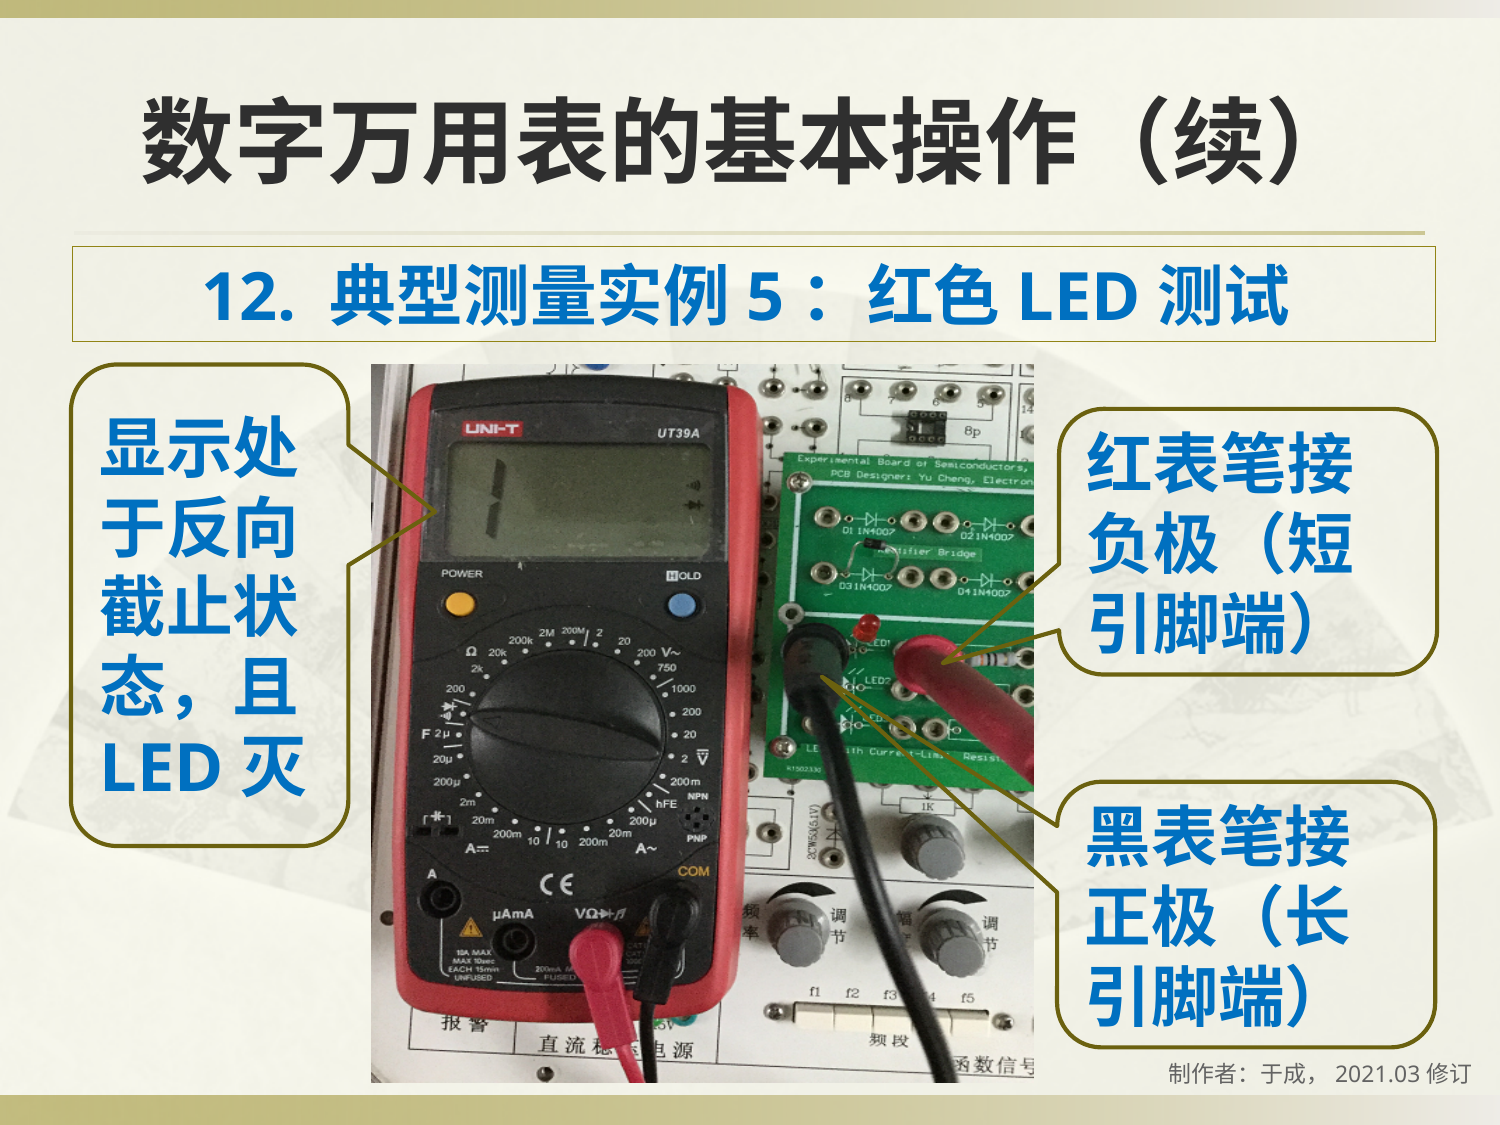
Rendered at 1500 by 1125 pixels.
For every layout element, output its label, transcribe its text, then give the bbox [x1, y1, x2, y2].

title 数字万用表的基本操作（续） [0, 45, 1500, 233]
footer 制作者：于成，2021.03修订 [874, 1050, 1487, 1097]
text_box 12. 典型测量实例5：红色LED测试 [72, 246, 1436, 342]
text_box 显示处于反向截止状态，且LED灭 [68, 362, 367, 849]
text_box 黑表笔接正极（长引脚端） [1038, 779, 1438, 1050]
text_box 红表笔接负极（短引脚端） [1038, 406, 1440, 677]
picture [371, 364, 1034, 1083]
